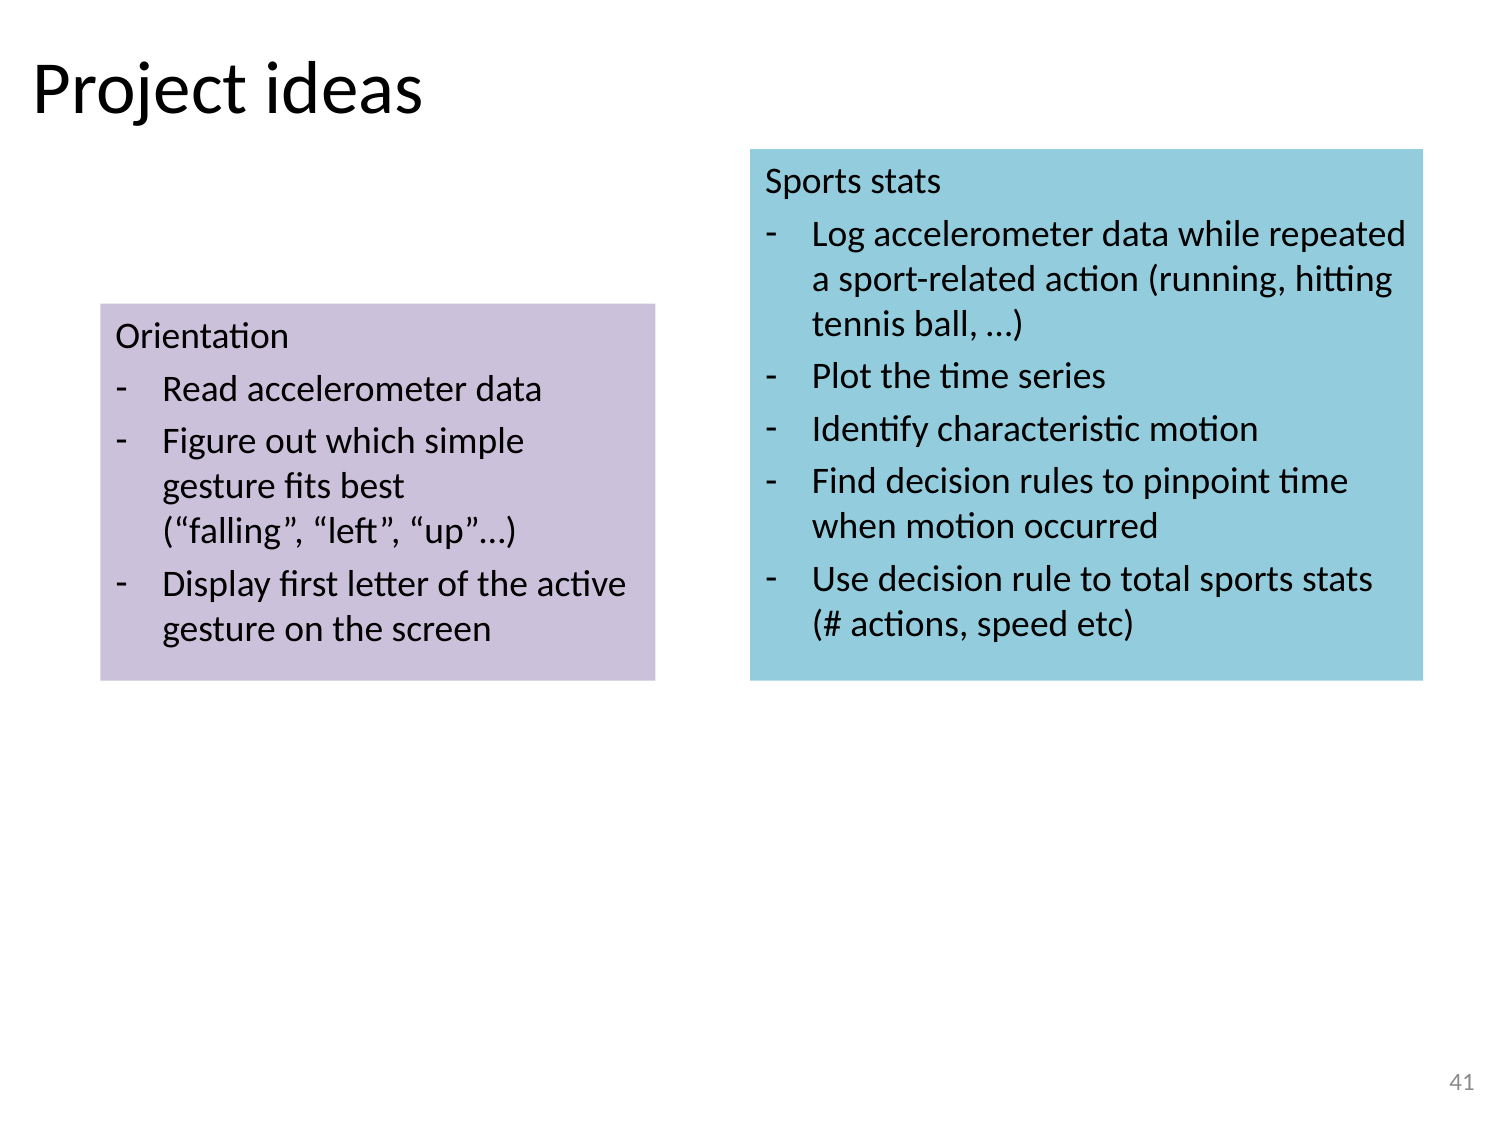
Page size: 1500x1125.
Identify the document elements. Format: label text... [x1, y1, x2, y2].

slide_number 40 [1139, 1050, 1490, 1111]
title Project ideas [17, 30, 1368, 161]
text_box Sports stats Log accelerometer data while repeated a sport-related action (running, hitting tennis ball, …) Plot the time series Identify characteristic motion Find decision rules to pinpoint time when motion occurred Use decision rule to total sports stats (# actions, speed etc) [750, 149, 1424, 681]
text_box Orientation Read accelerometer data Figure out which simple gesture fits best (“falling”, “left”, “up”…) Display first letter of the active gesture on the screen [100, 303, 656, 681]
